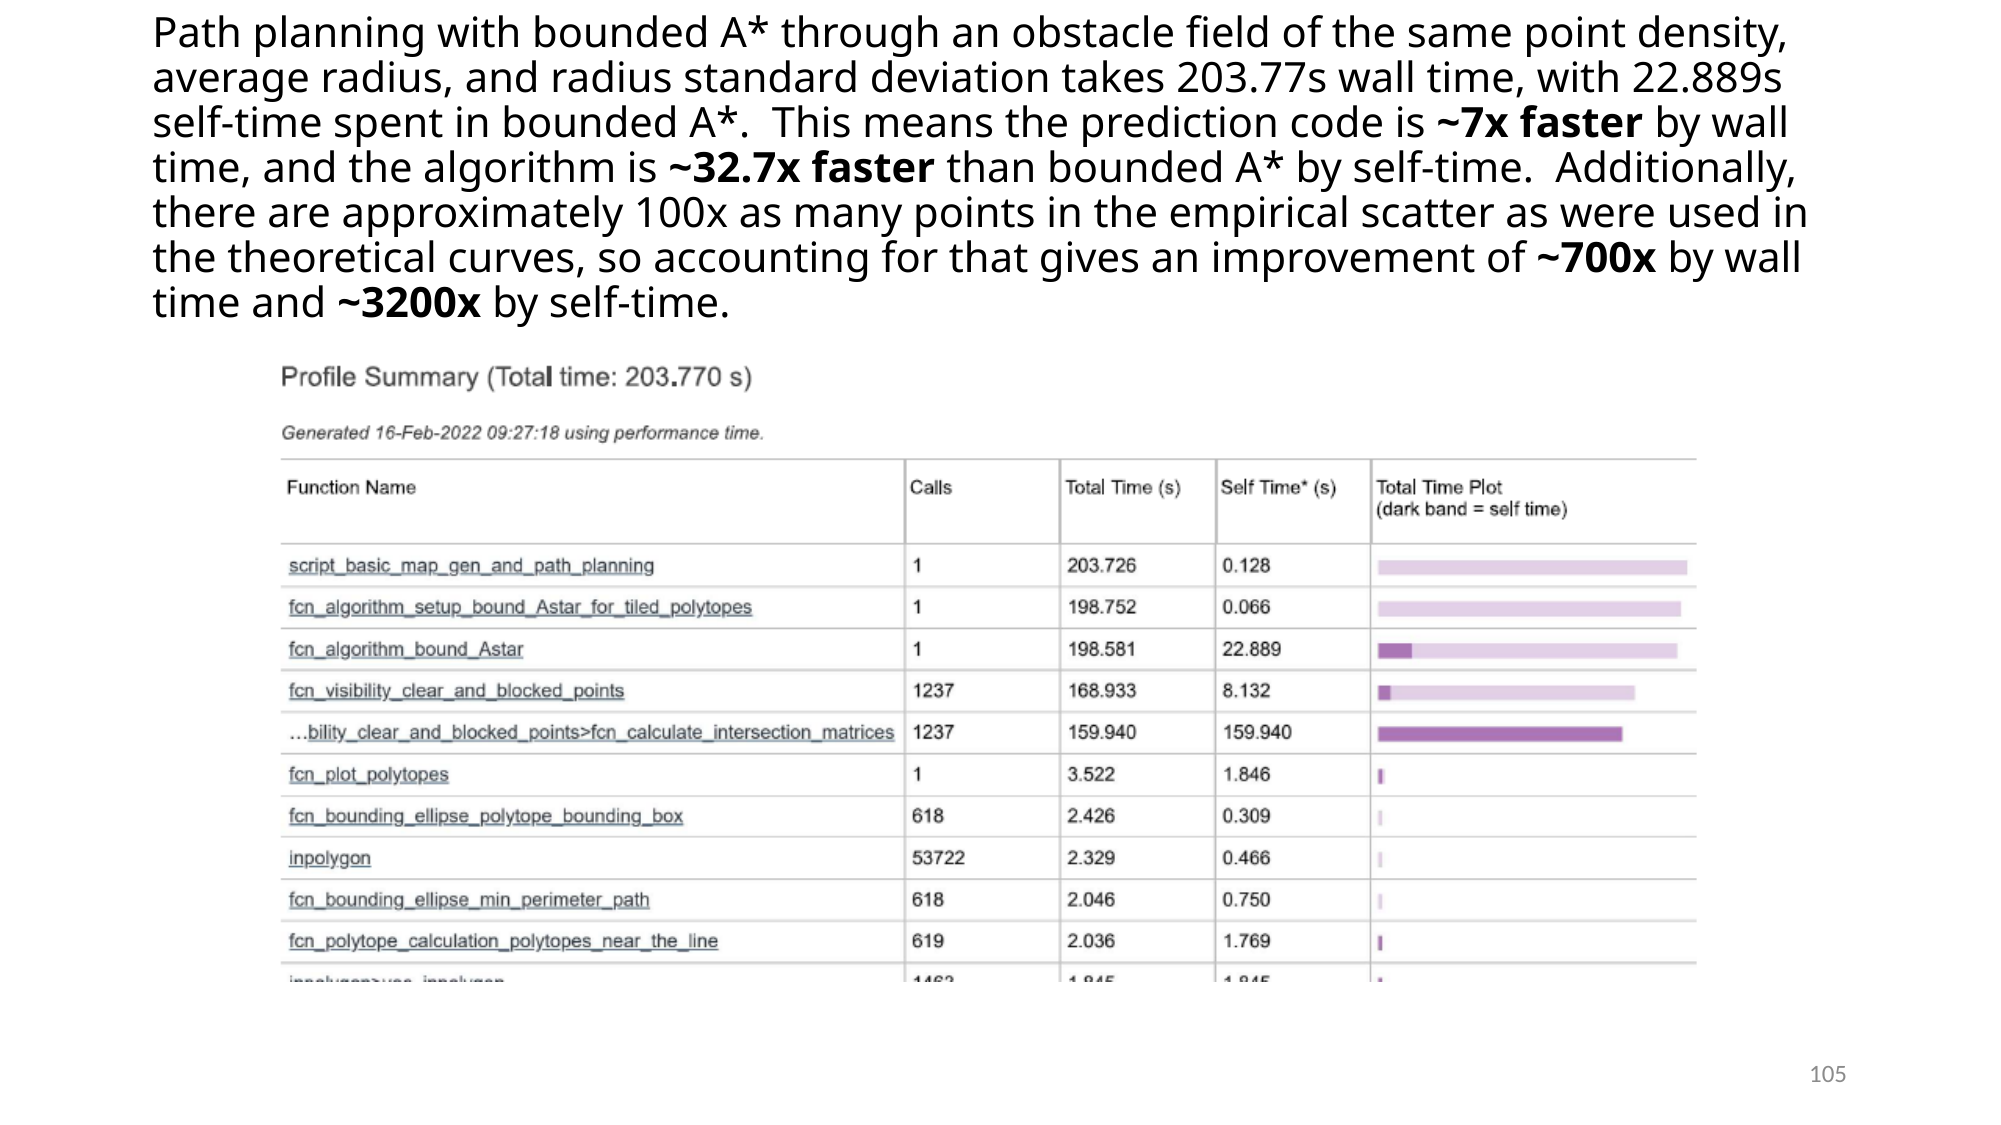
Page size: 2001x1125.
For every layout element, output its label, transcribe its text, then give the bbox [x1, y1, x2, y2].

slide_number 105 [1412, 1042, 1863, 1103]
picture [253, 338, 1747, 982]
title Path planning with bounded A* through an obstacle field of the same point density, average radius, and radius standard deviation takes 203.77s wall time, with 22.889s self-time spent in bounded A*. This means the prediction code is ~7x faster by wall time, and the algorithm is ~32.7x faster than bounded A* by self-time. Additionally, there are approximately 100x as many points in the empirical scatter as were used in the theoretical curves, so accounting for that gives an improvement of ~700x by wall time and ~3200x by self-time. [137, 59, 1863, 278]
